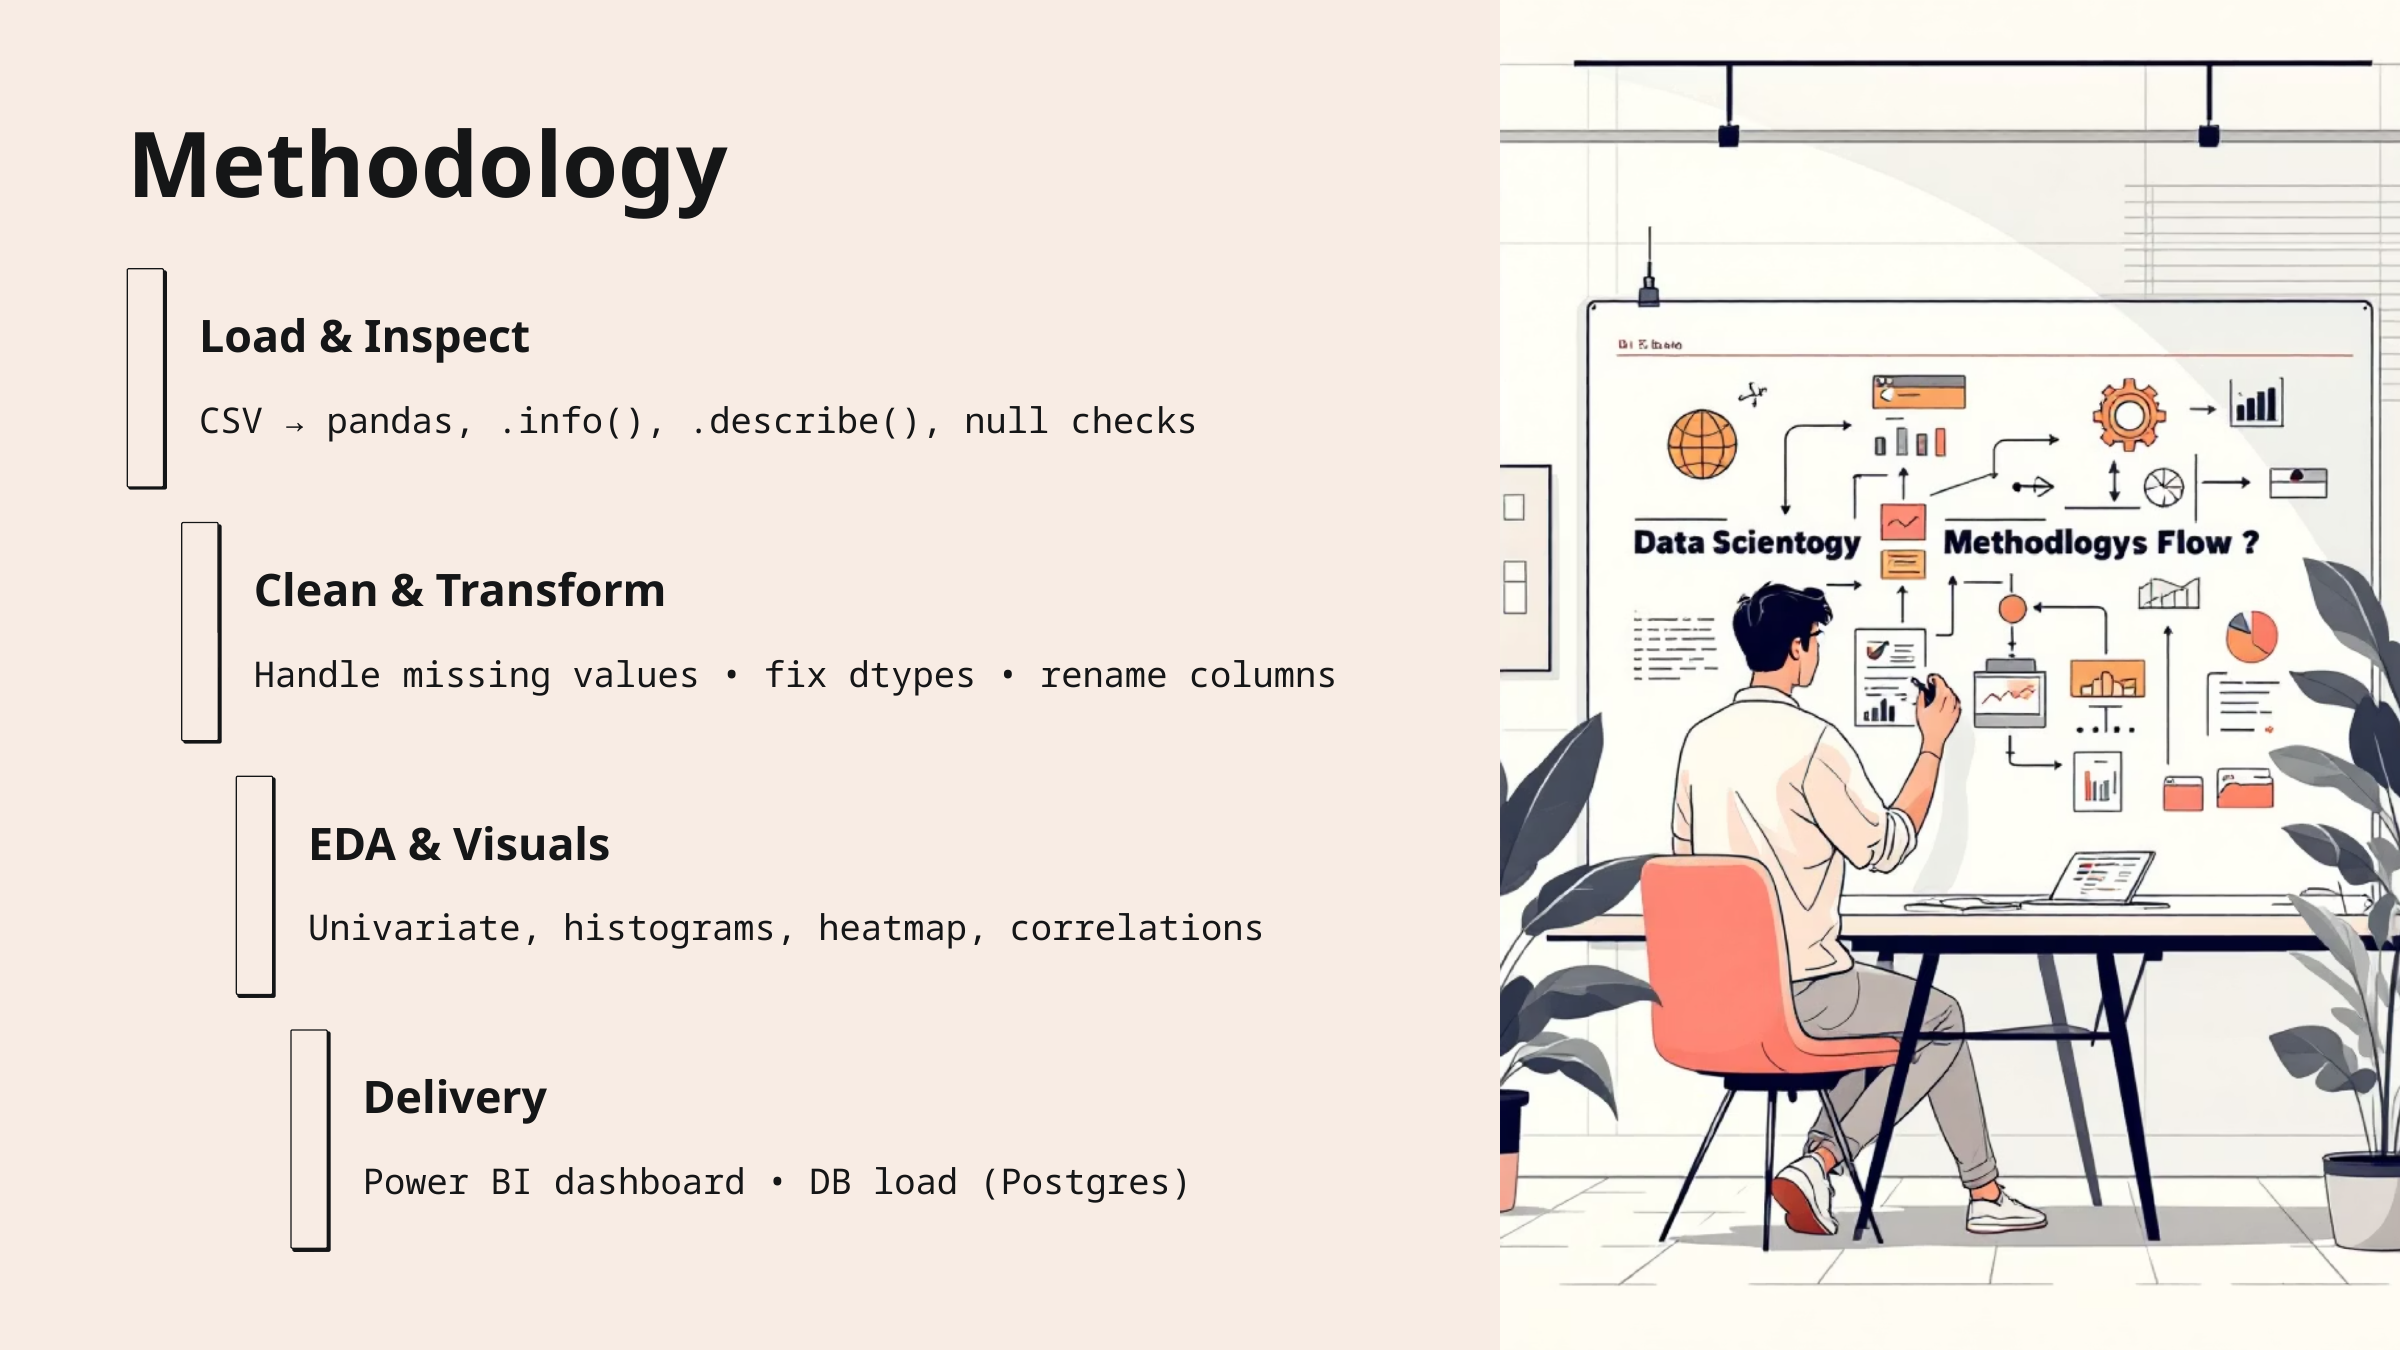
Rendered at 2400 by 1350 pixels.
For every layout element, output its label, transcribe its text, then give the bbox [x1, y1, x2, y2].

text_box [236, 776, 273, 995]
text_box [127, 268, 164, 487]
text_box Delivery [362, 1066, 818, 1123]
text_box Load & Inspect [199, 305, 654, 362]
text_box Methodology [127, 101, 1037, 216]
text_box [290, 1029, 328, 1249]
text_box EDA & Visuals [308, 812, 763, 870]
text_box CSV → pandas, .info(), .describe(), null checks [199, 383, 1373, 441]
text_box Univariate, histograms, heatmap, correlations [308, 890, 1373, 949]
picture [1499, 0, 2400, 1350]
text_box Power BI dashboard • DB load (Postgres) [362, 1144, 1373, 1202]
text_box Clean & Transform [253, 558, 709, 616]
text_box [181, 522, 219, 741]
text_box Handle missing values • fix dtypes • rename columns [253, 636, 1373, 695]
